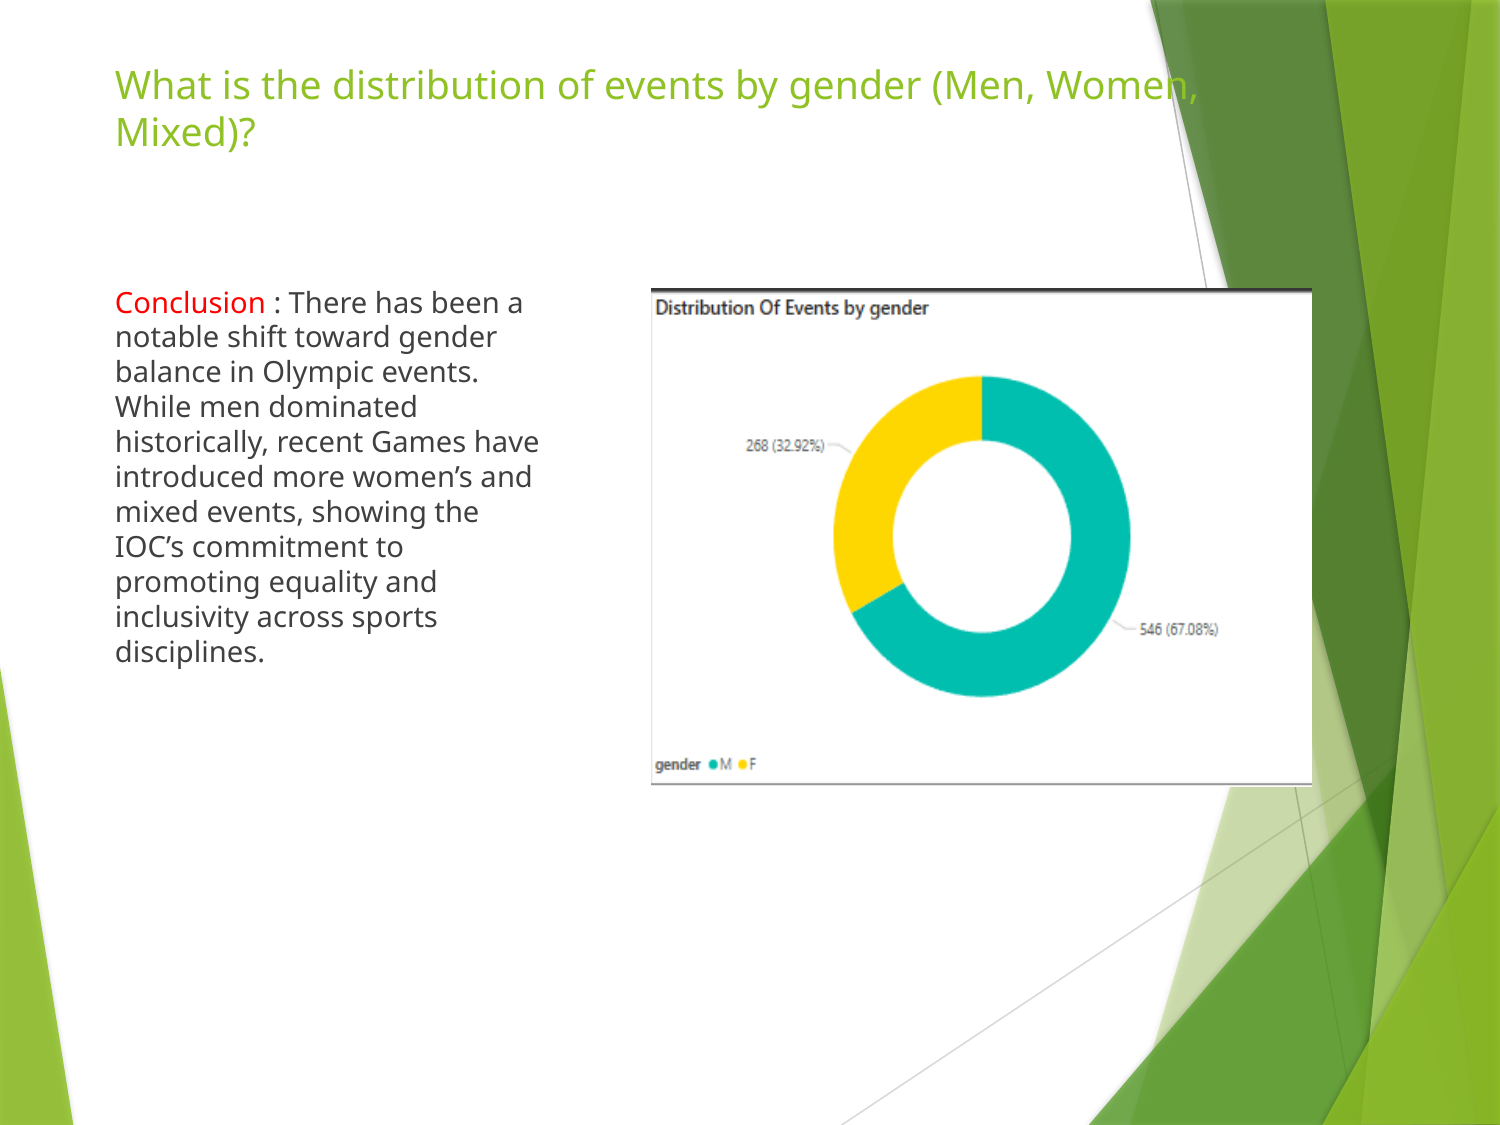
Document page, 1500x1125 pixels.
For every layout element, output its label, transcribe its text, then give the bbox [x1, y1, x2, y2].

title What is the distribution of events by gender (Men, Women, Mixed)? [99, 52, 1337, 162]
list Conclusion : There has been a notable shift toward gender balance in Olympic events. While men dominated historically, recent Games have introduced more women’s and mixed events, showing the IOC’s commitment to promoting equality and inclusivity across sports disciplines. [99, 276, 558, 991]
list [650, 287, 1313, 788]
